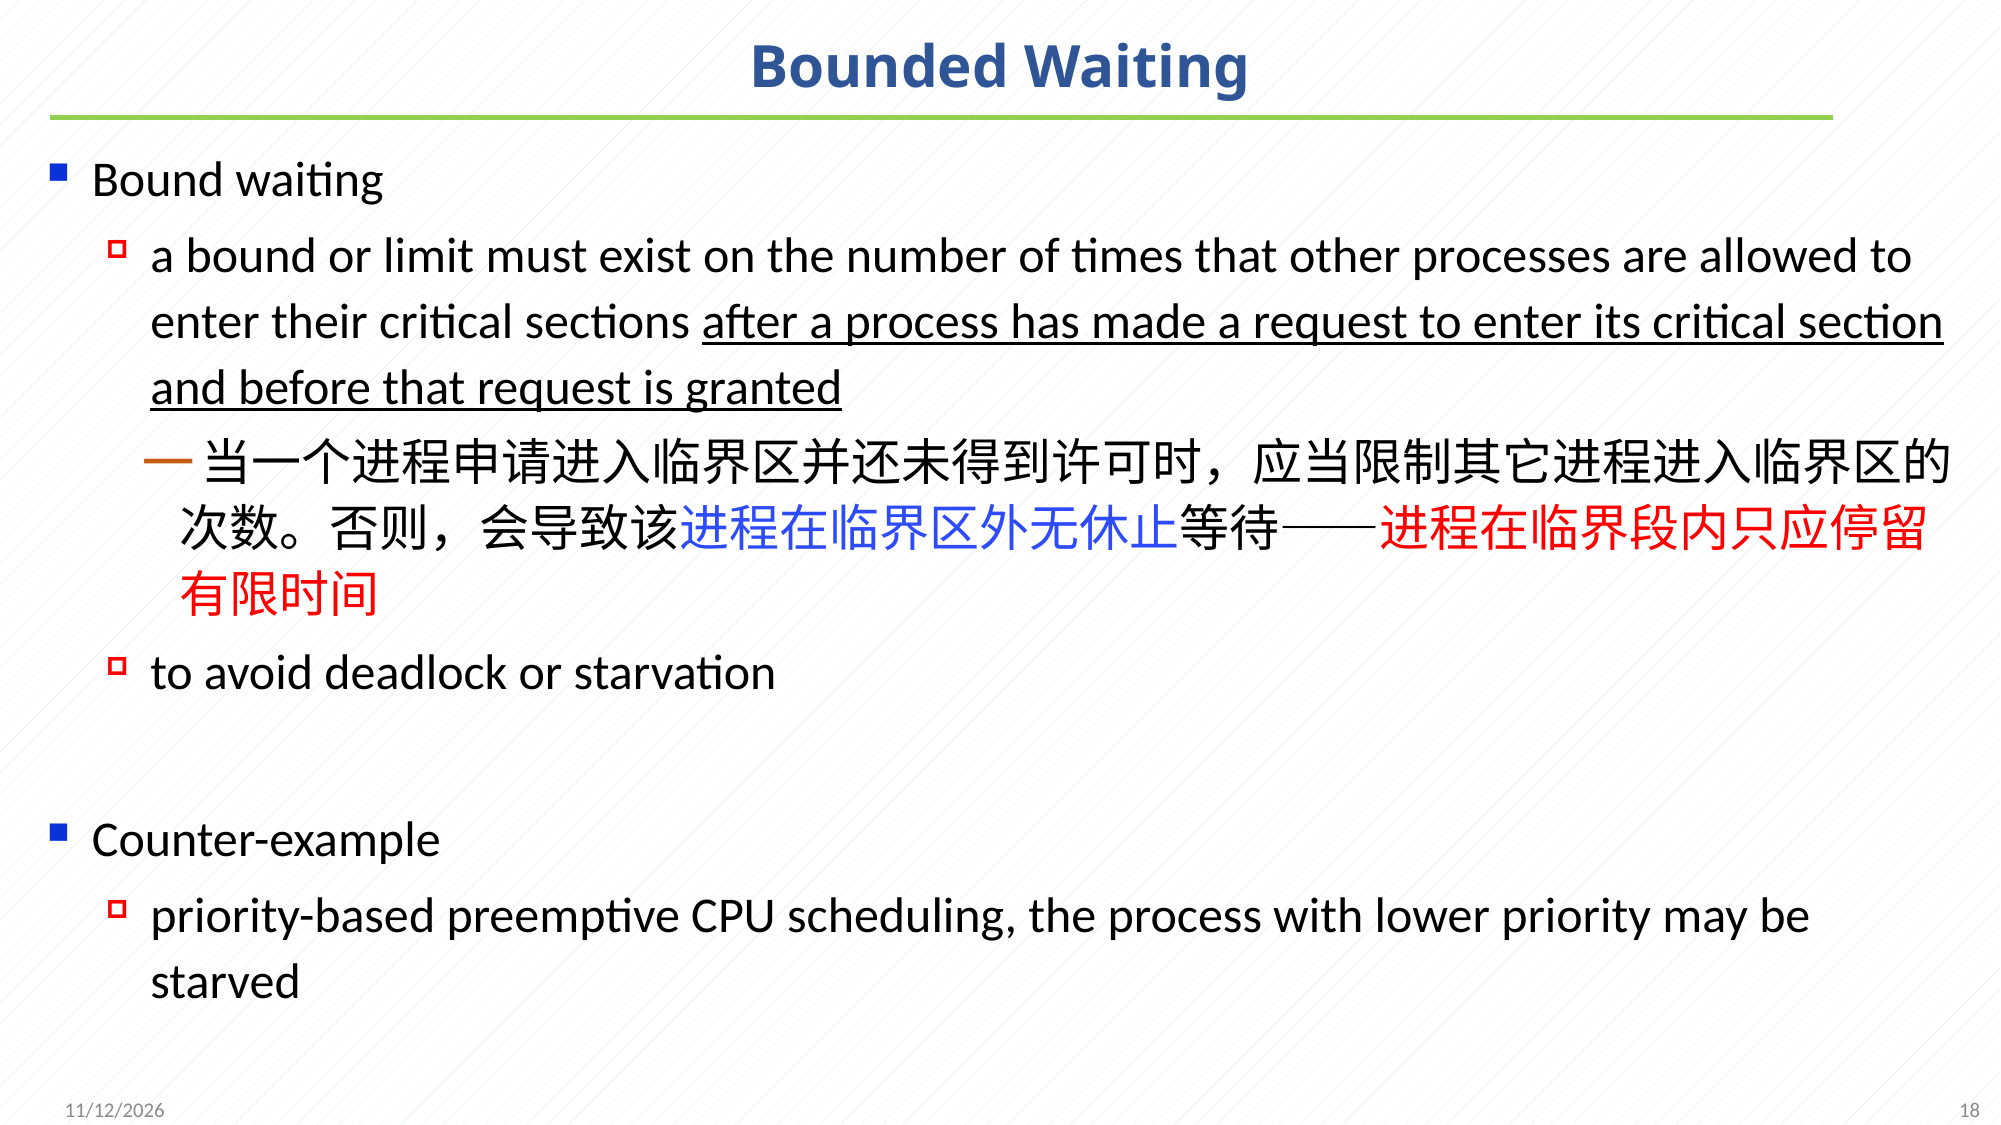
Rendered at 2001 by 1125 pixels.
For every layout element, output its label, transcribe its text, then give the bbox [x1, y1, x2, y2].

list Bound waiting a bound or limit must exist on the number of times that other processes are allowed to enter their critical sections after a process has made a request to enter its critical section and before that request is granted 当一个进程申请进入临界区并还未得到许可时，应当限制其它进程进入临界区的次数。否则，会导致该进程在临界区外无休止等待——进程在临界段内只应停留有限时间 to avoid deadlock or starvation Counter-example priority-based preemptive CPU scheduling, the process with lower priority may be starved [32, 126, 1974, 1095]
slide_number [49, 1079, 500, 1125]
slide_number 18 [1545, 1079, 1996, 1125]
title Bounded Waiting [50, 13, 1949, 126]
